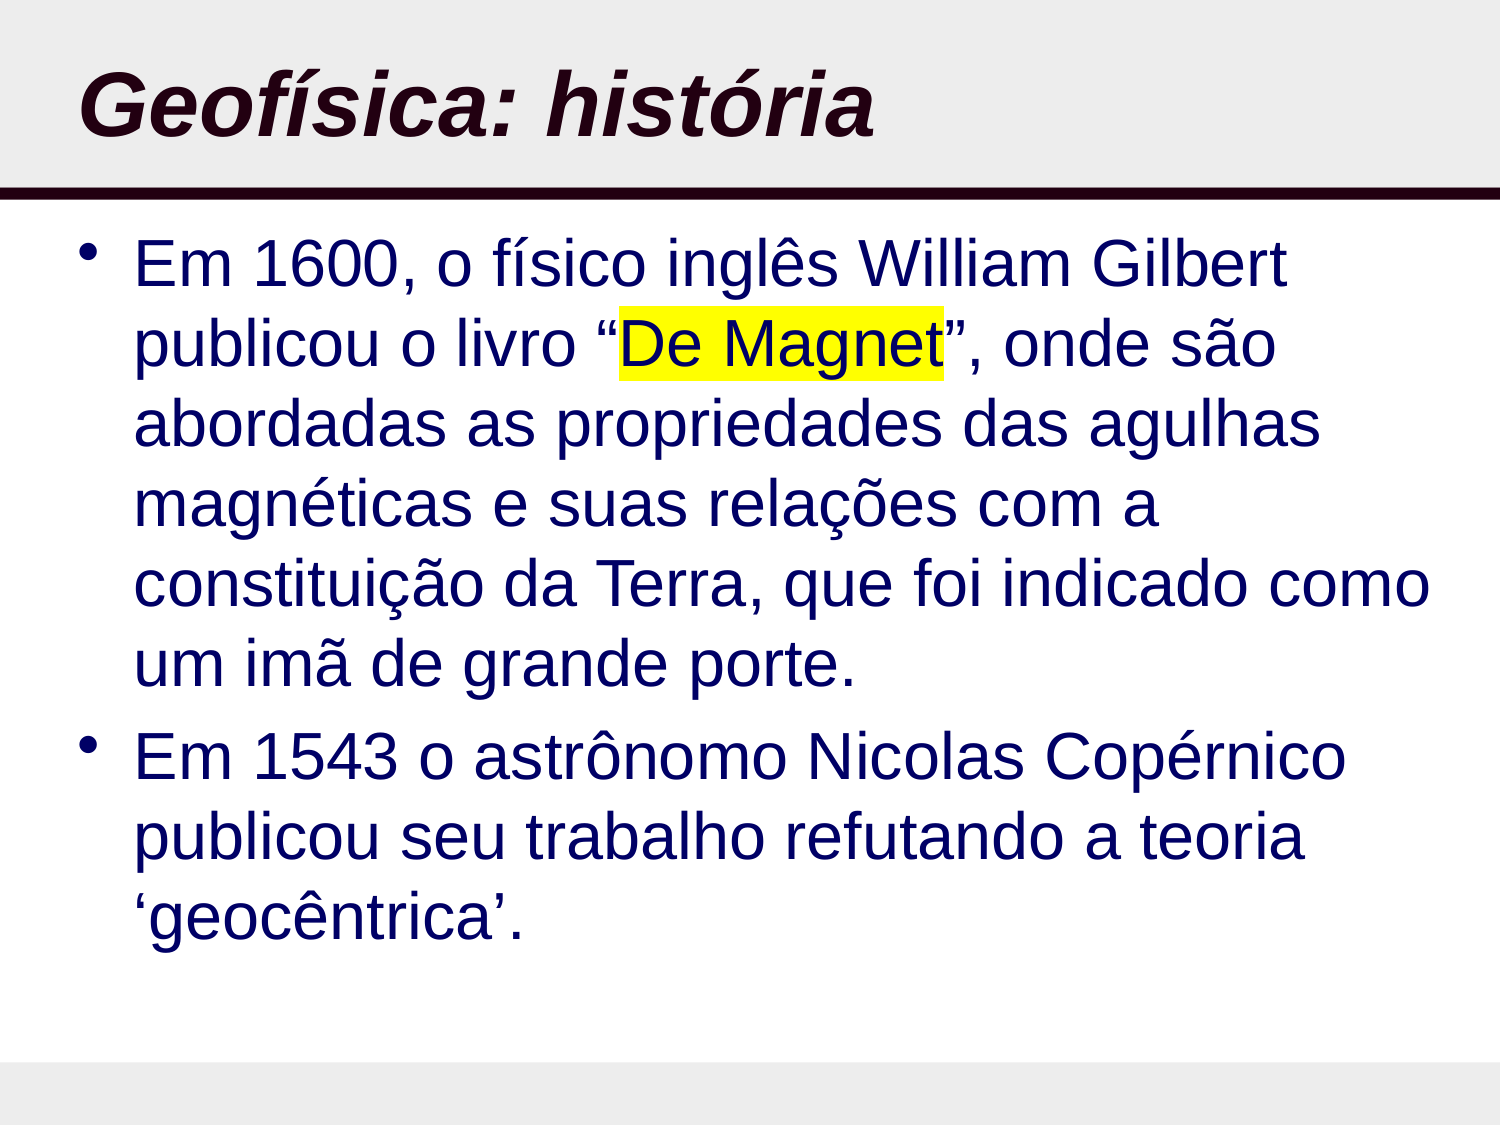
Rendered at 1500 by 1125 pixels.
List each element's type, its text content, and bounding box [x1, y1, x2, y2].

list Em 1600, o físico inglês William Gilbert publicou o livro “De Magnet”, onde são abordadas as propriedades das agulhas magnéticas e suas relações com a constituição da Terra, que foi indicado como um imã de grande porte. Em 1543 o astrônomo Nicolas Copérnico publicou seu trabalho refutando a teoria ‘geocêntrica’. [62, 212, 1450, 1050]
title Geofísica: história [62, 37, 1475, 163]
